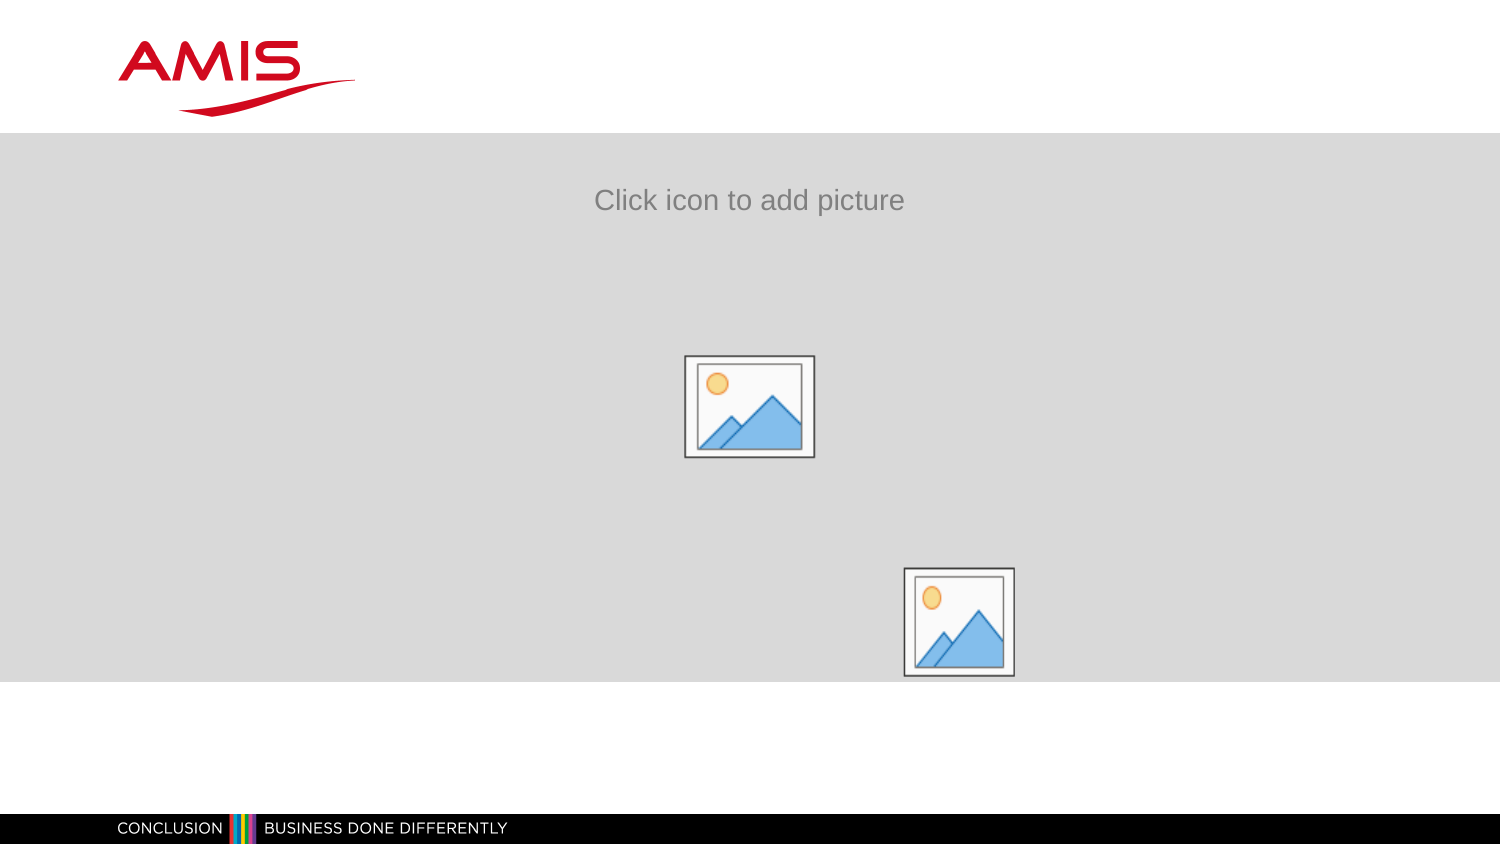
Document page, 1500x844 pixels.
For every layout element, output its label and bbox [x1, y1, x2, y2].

picture [0, 132, 1500, 683]
picture [106, 17, 579, 125]
picture [0, 814, 236, 844]
picture [239, 814, 1500, 844]
